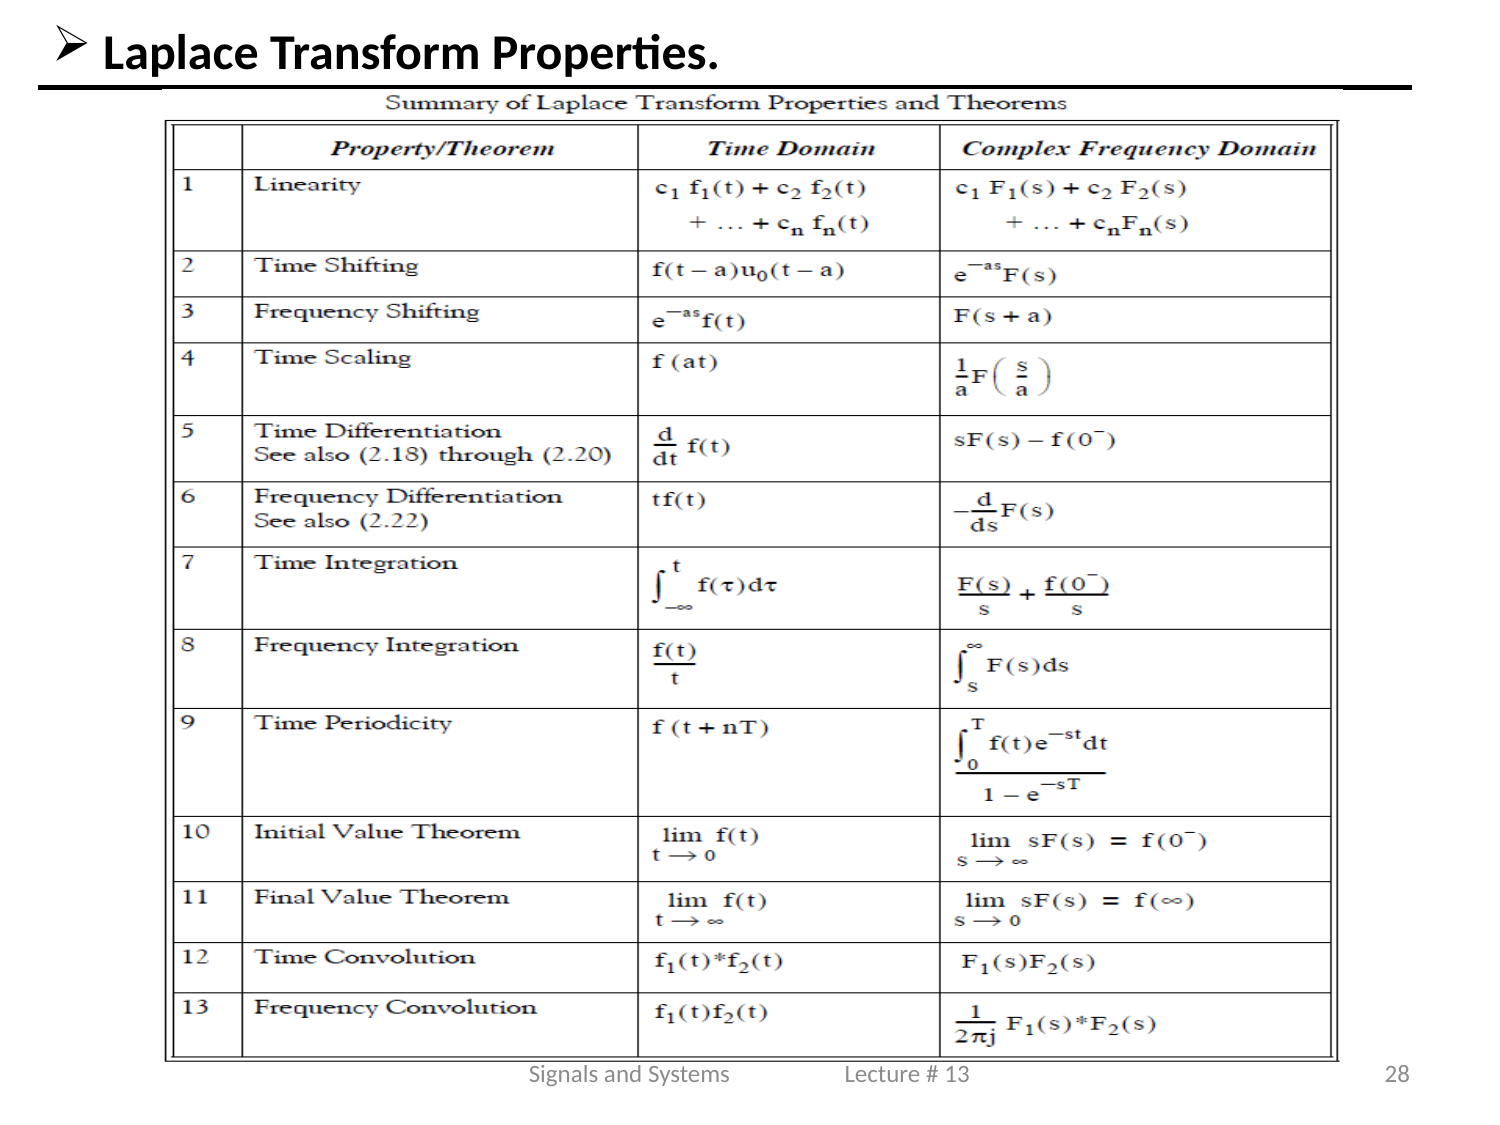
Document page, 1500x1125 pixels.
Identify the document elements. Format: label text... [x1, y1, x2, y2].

footer Signals and Systems Lecture # 13 [512, 1073, 988, 1103]
slide_number 28 [1074, 1042, 1425, 1103]
text_box Laplace Transform Properties. [37, 12, 1263, 87]
picture [162, 89, 1343, 1066]
